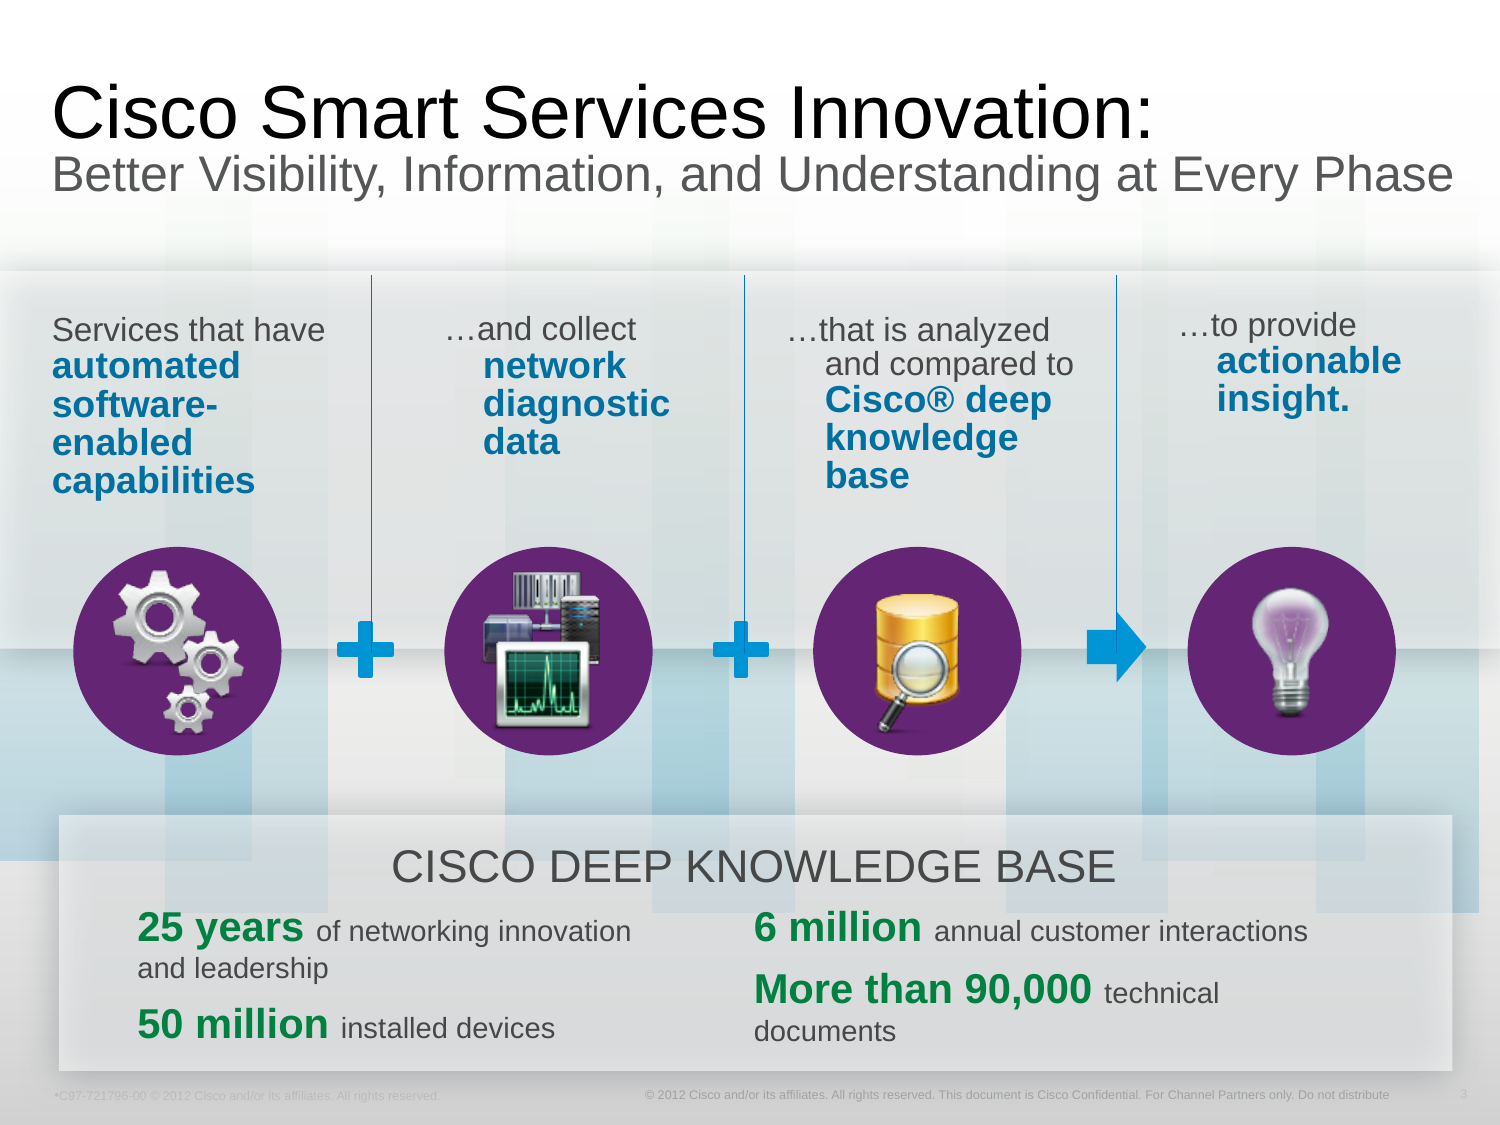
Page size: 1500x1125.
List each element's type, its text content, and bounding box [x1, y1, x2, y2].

text_box [358, 657, 373, 678]
text_box [734, 661, 748, 678]
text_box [122, 828, 1386, 1057]
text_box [0, 270, 1500, 649]
title Cisco Smart Services Innovation: Better Visibility, Information, and Understanding at Every Phase [37, 70, 1500, 209]
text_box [73, 546, 282, 756]
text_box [371, 274, 1117, 654]
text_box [812, 661, 1022, 756]
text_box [58, 814, 1453, 1072]
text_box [444, 661, 653, 756]
text_box [1084, 657, 1141, 685]
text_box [1187, 546, 1397, 756]
